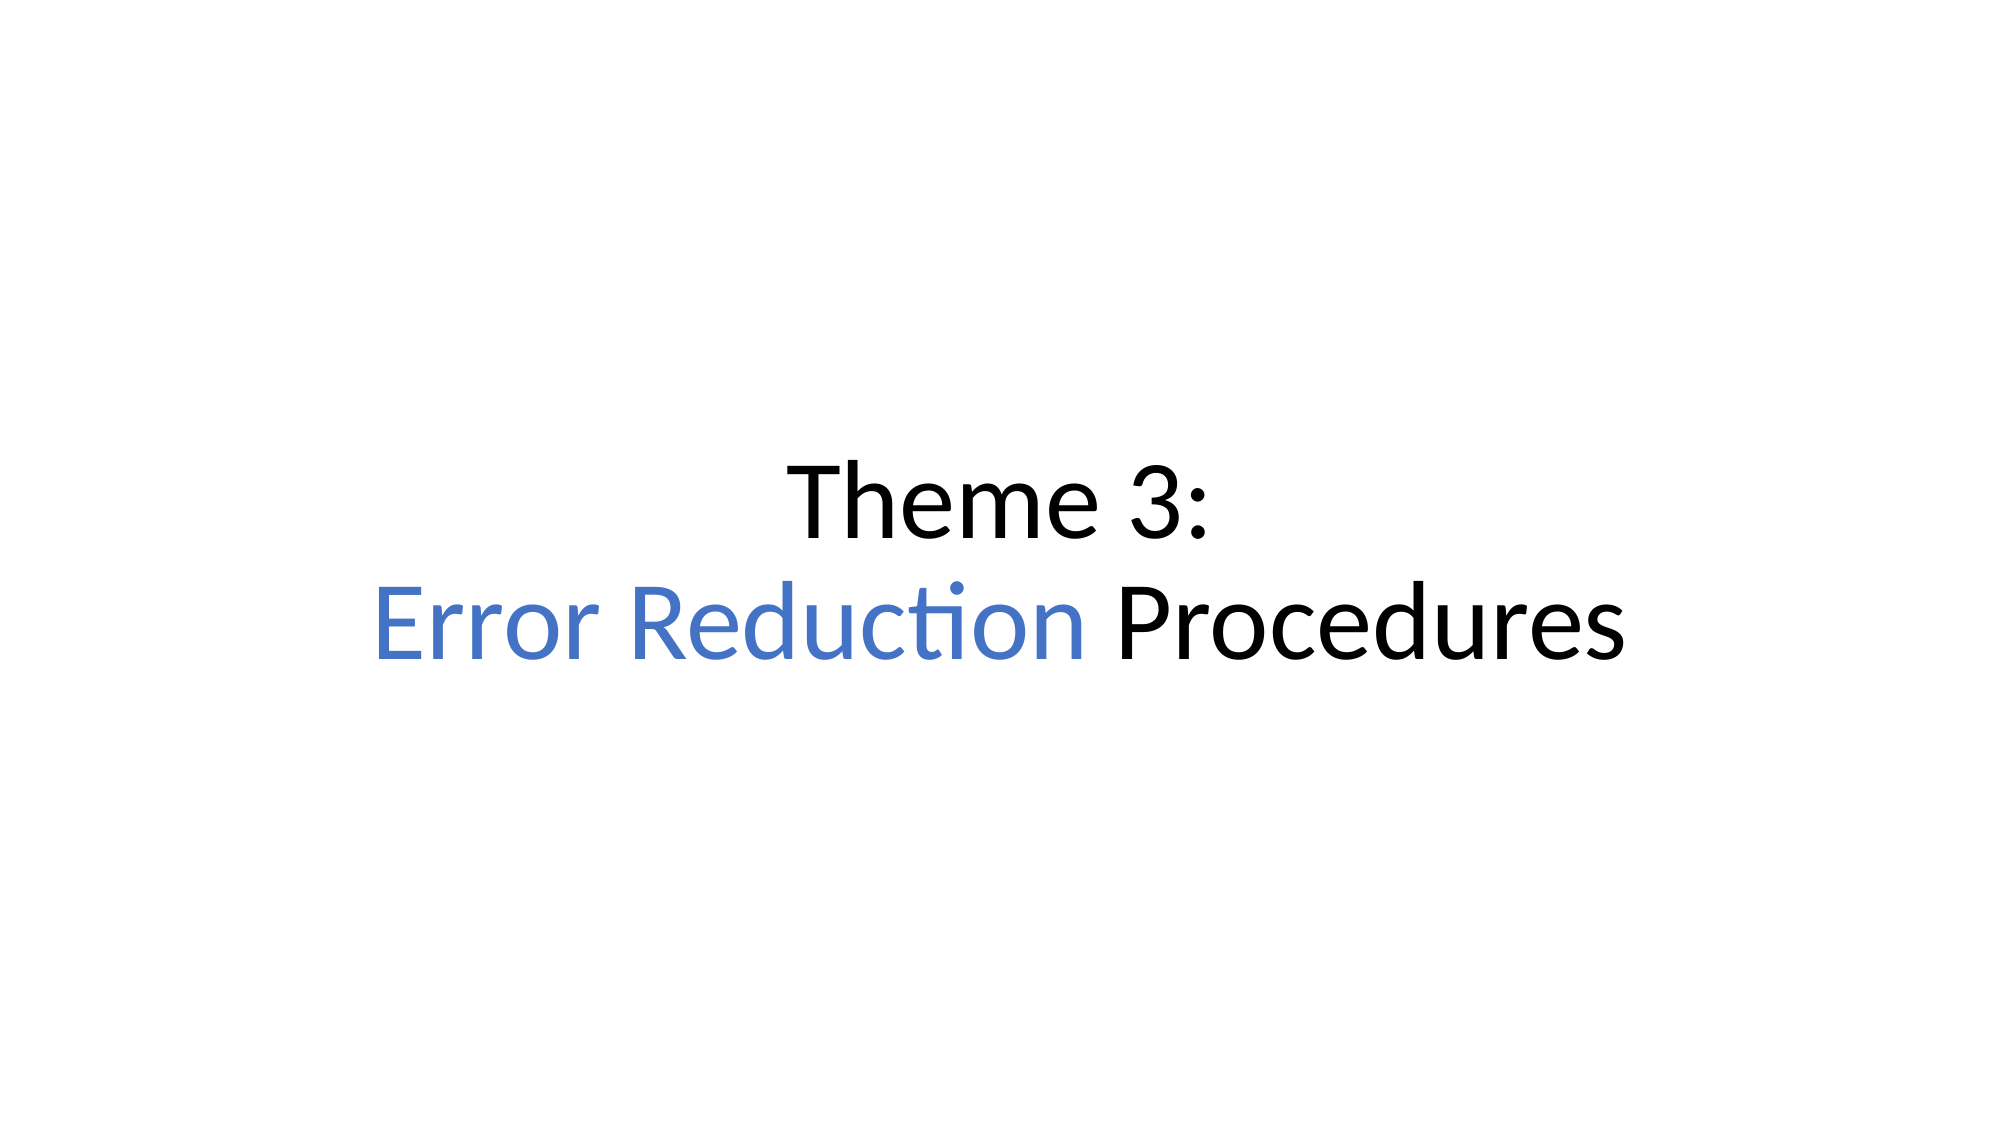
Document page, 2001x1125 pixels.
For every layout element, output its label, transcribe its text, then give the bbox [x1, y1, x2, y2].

title Theme 3: Error Reduction Procedures [21, 368, 1979, 757]
